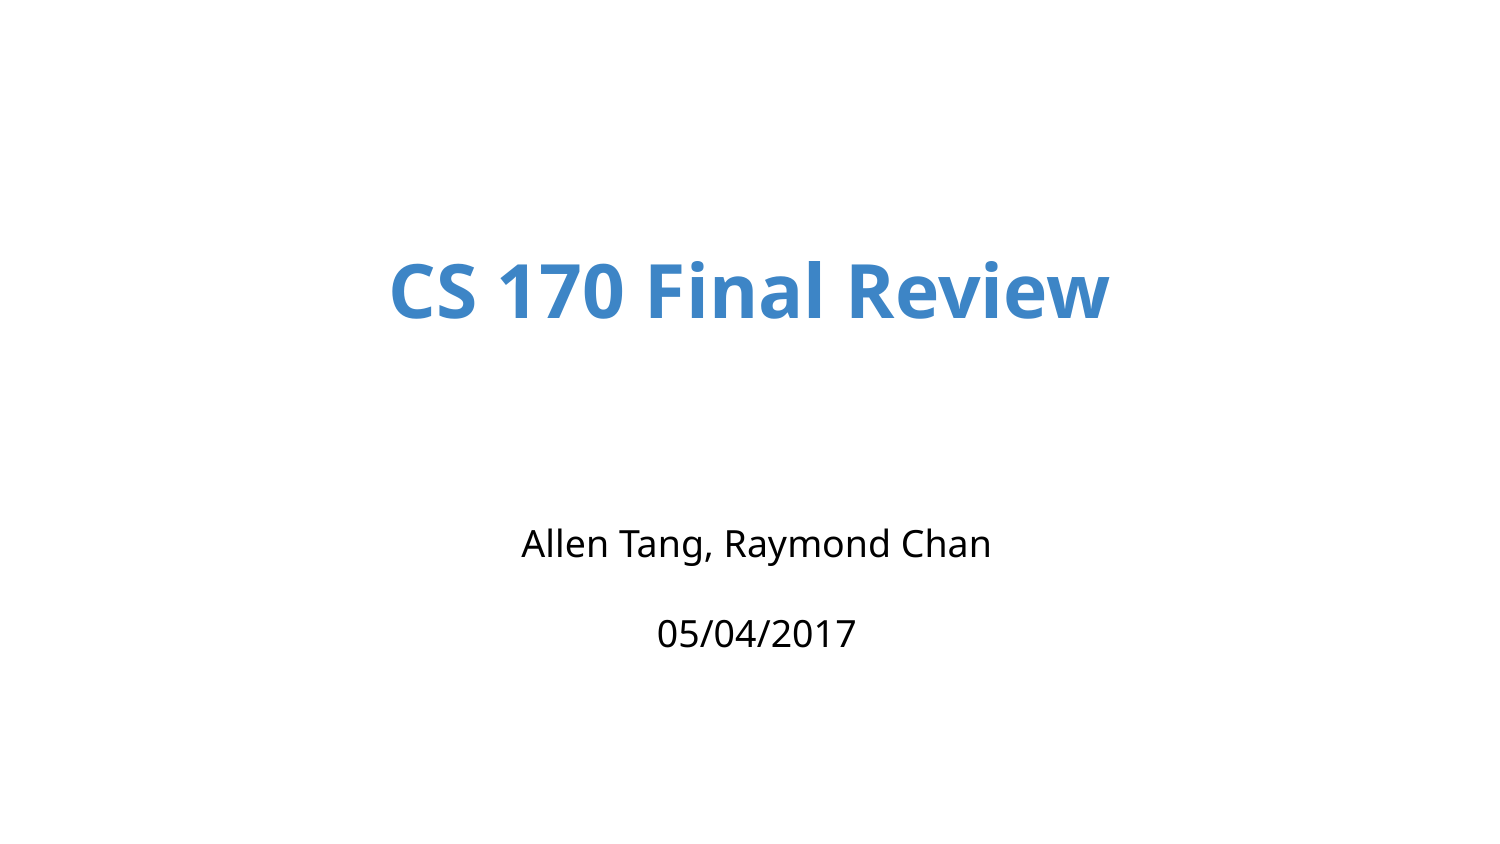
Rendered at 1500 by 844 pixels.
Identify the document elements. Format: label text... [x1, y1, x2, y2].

title CS 170 Final Review [51, 187, 1449, 389]
subtitle Allen Tang, Raymond Chan 05/04/2017 [58, 522, 1456, 653]
